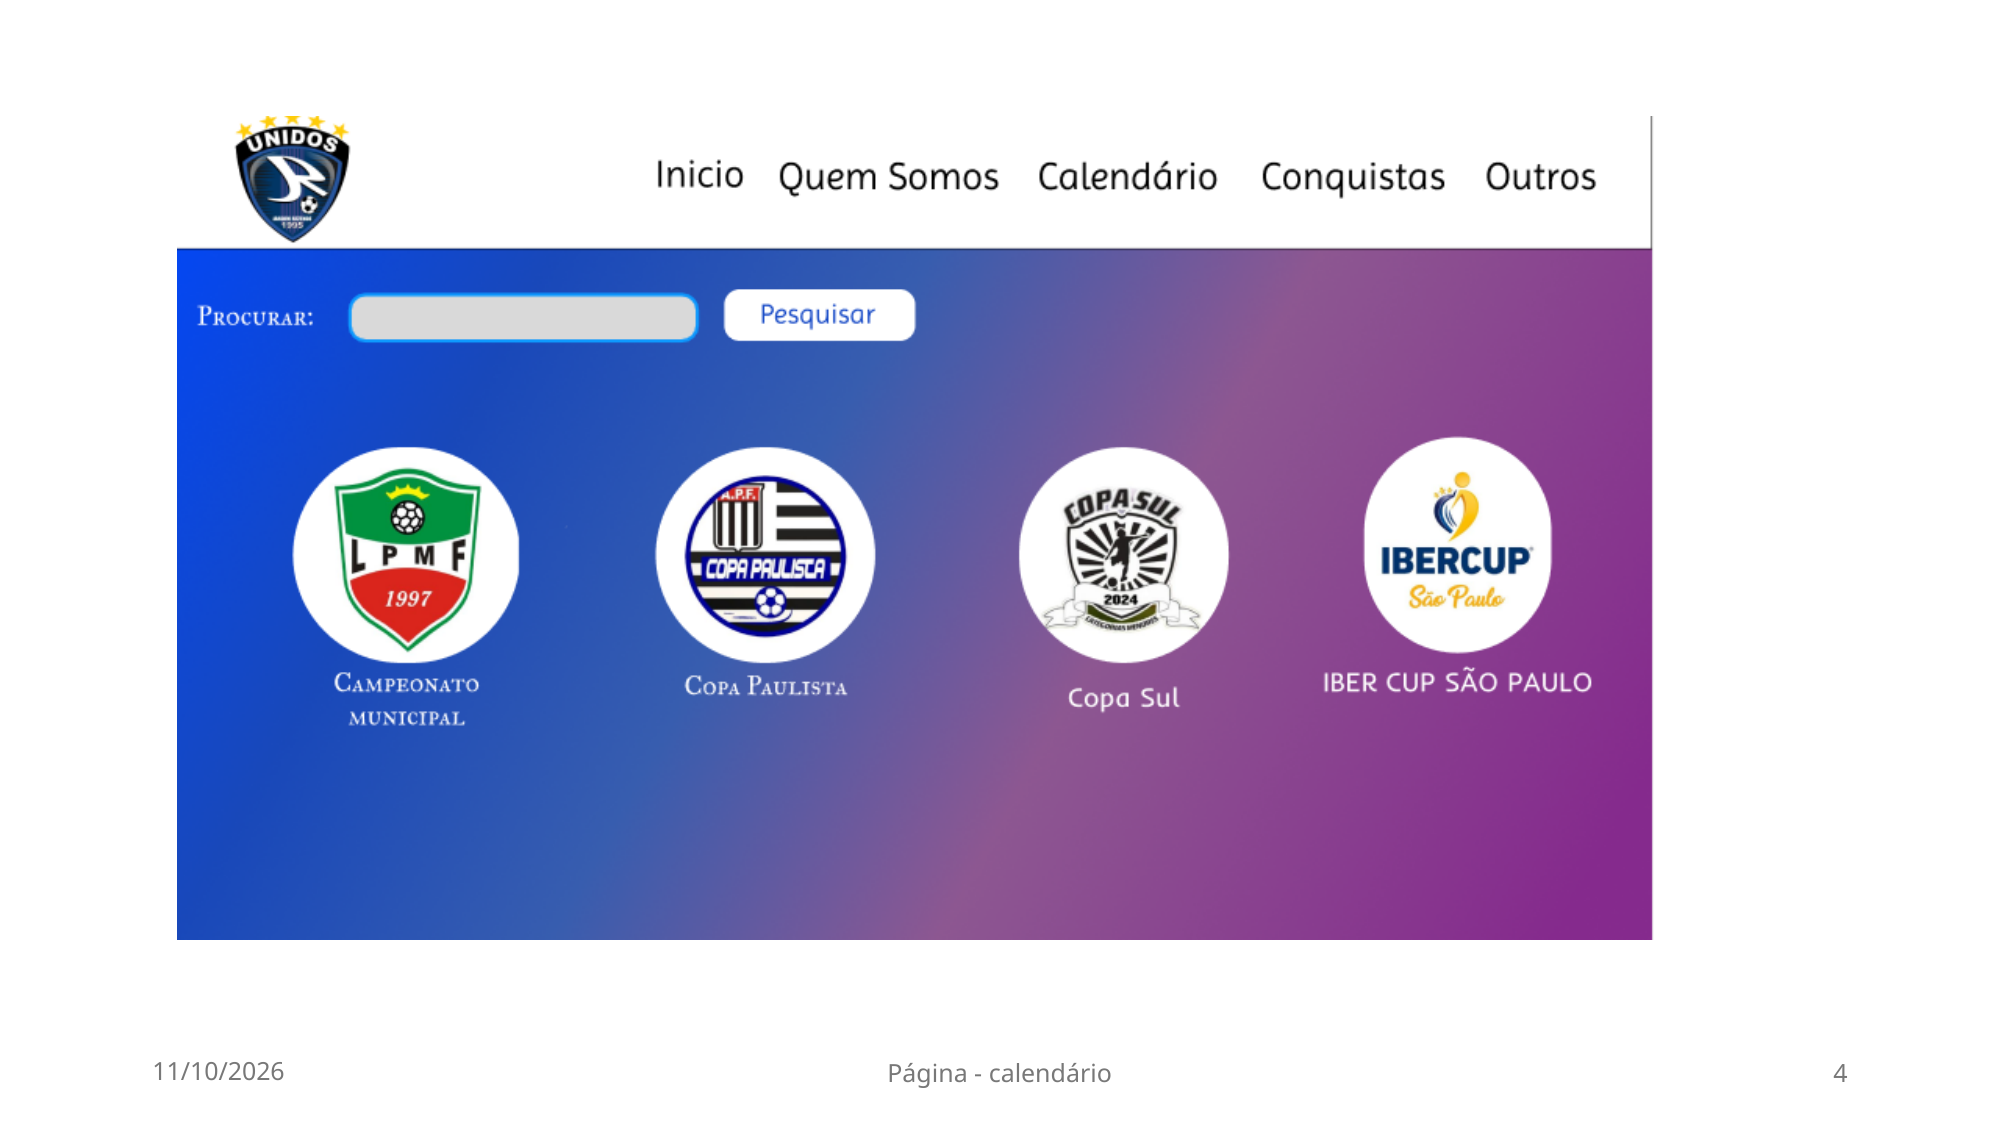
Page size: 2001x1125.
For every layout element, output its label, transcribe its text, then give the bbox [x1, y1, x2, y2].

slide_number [137, 1042, 588, 1103]
footer Página - calendário [662, 1042, 1338, 1103]
slide_number 4 [1412, 1042, 1863, 1103]
picture [176, 115, 1655, 941]
